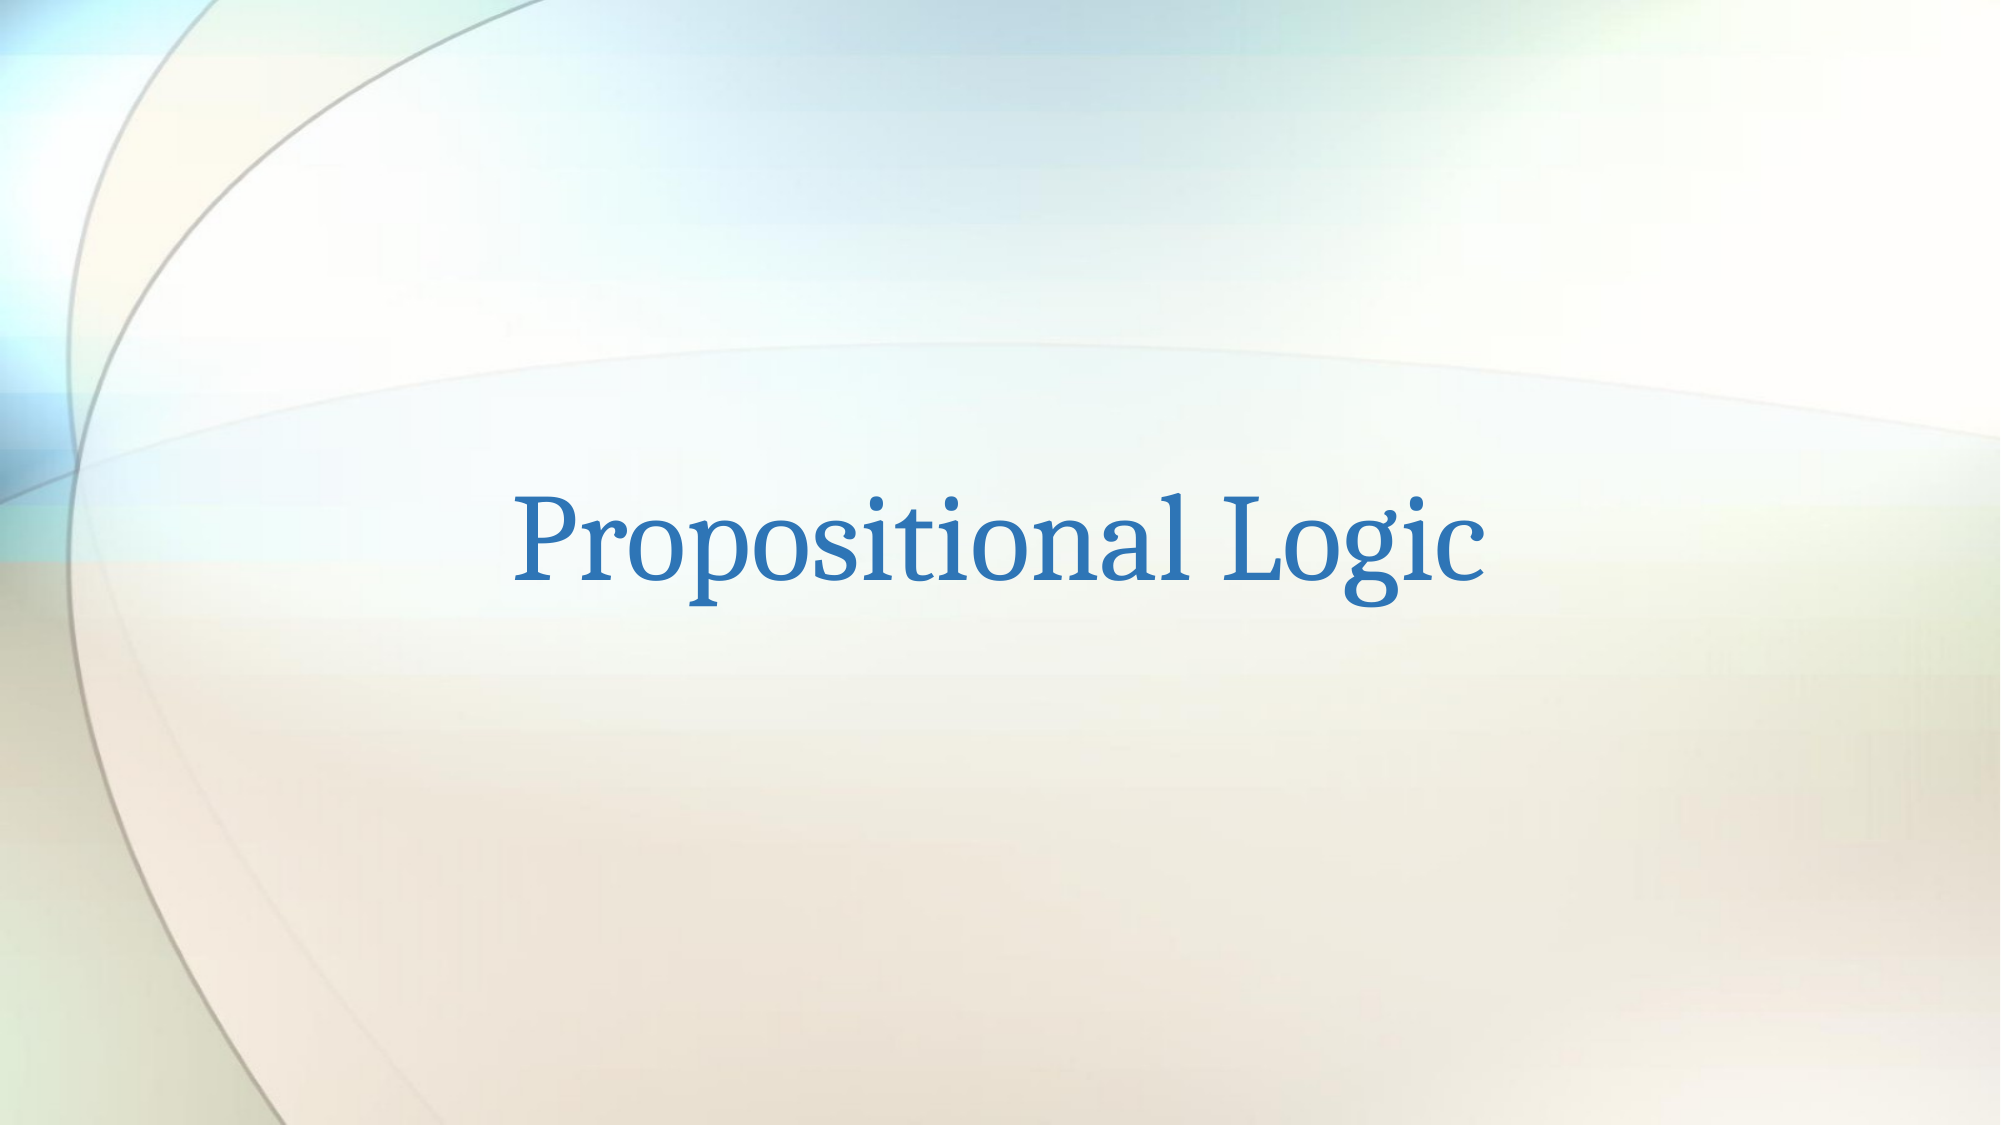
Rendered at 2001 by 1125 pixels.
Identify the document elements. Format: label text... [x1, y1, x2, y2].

picture [0, 0, 2001, 1125]
title Propositional Logic [249, 398, 1750, 613]
